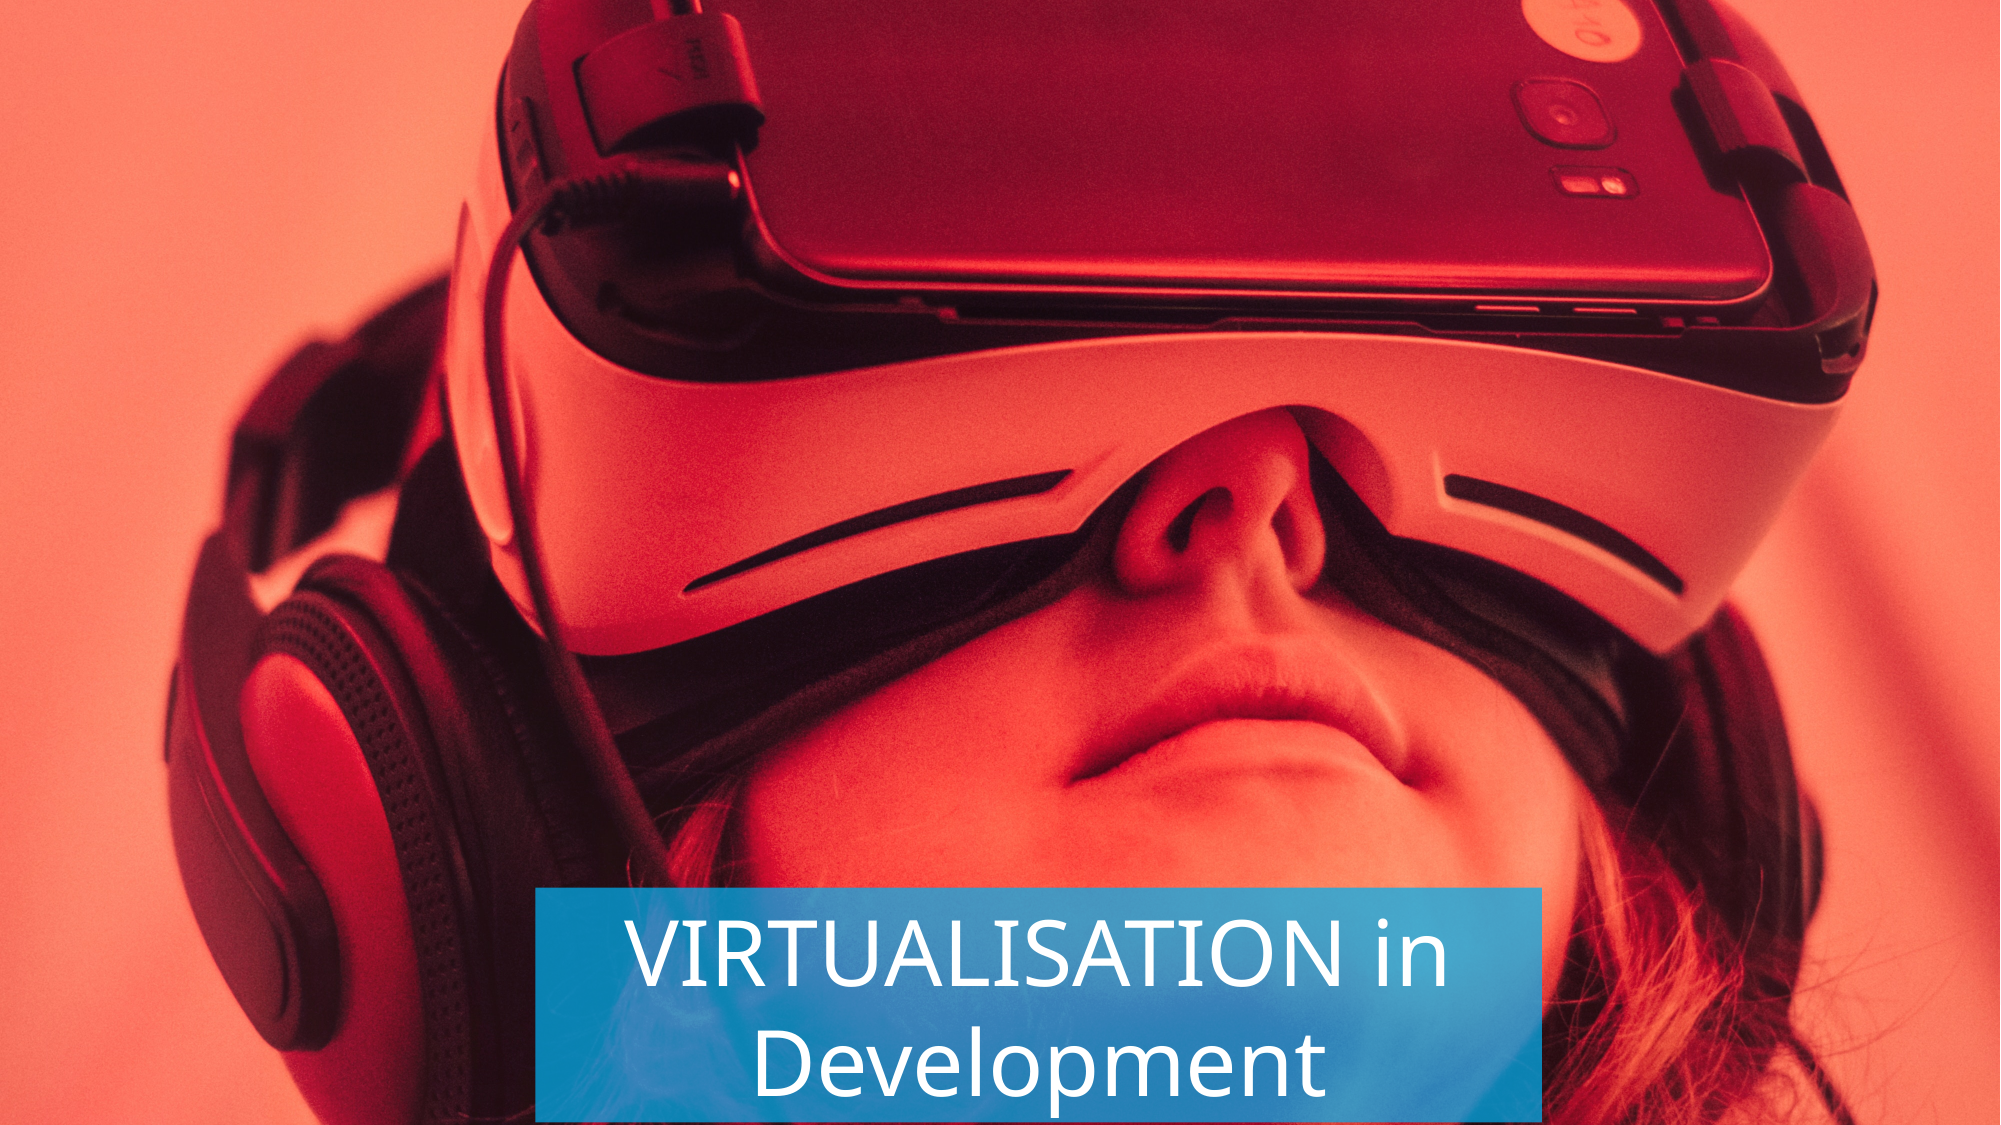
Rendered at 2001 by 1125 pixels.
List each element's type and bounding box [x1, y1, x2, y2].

list [0, 0, 2000, 1125]
